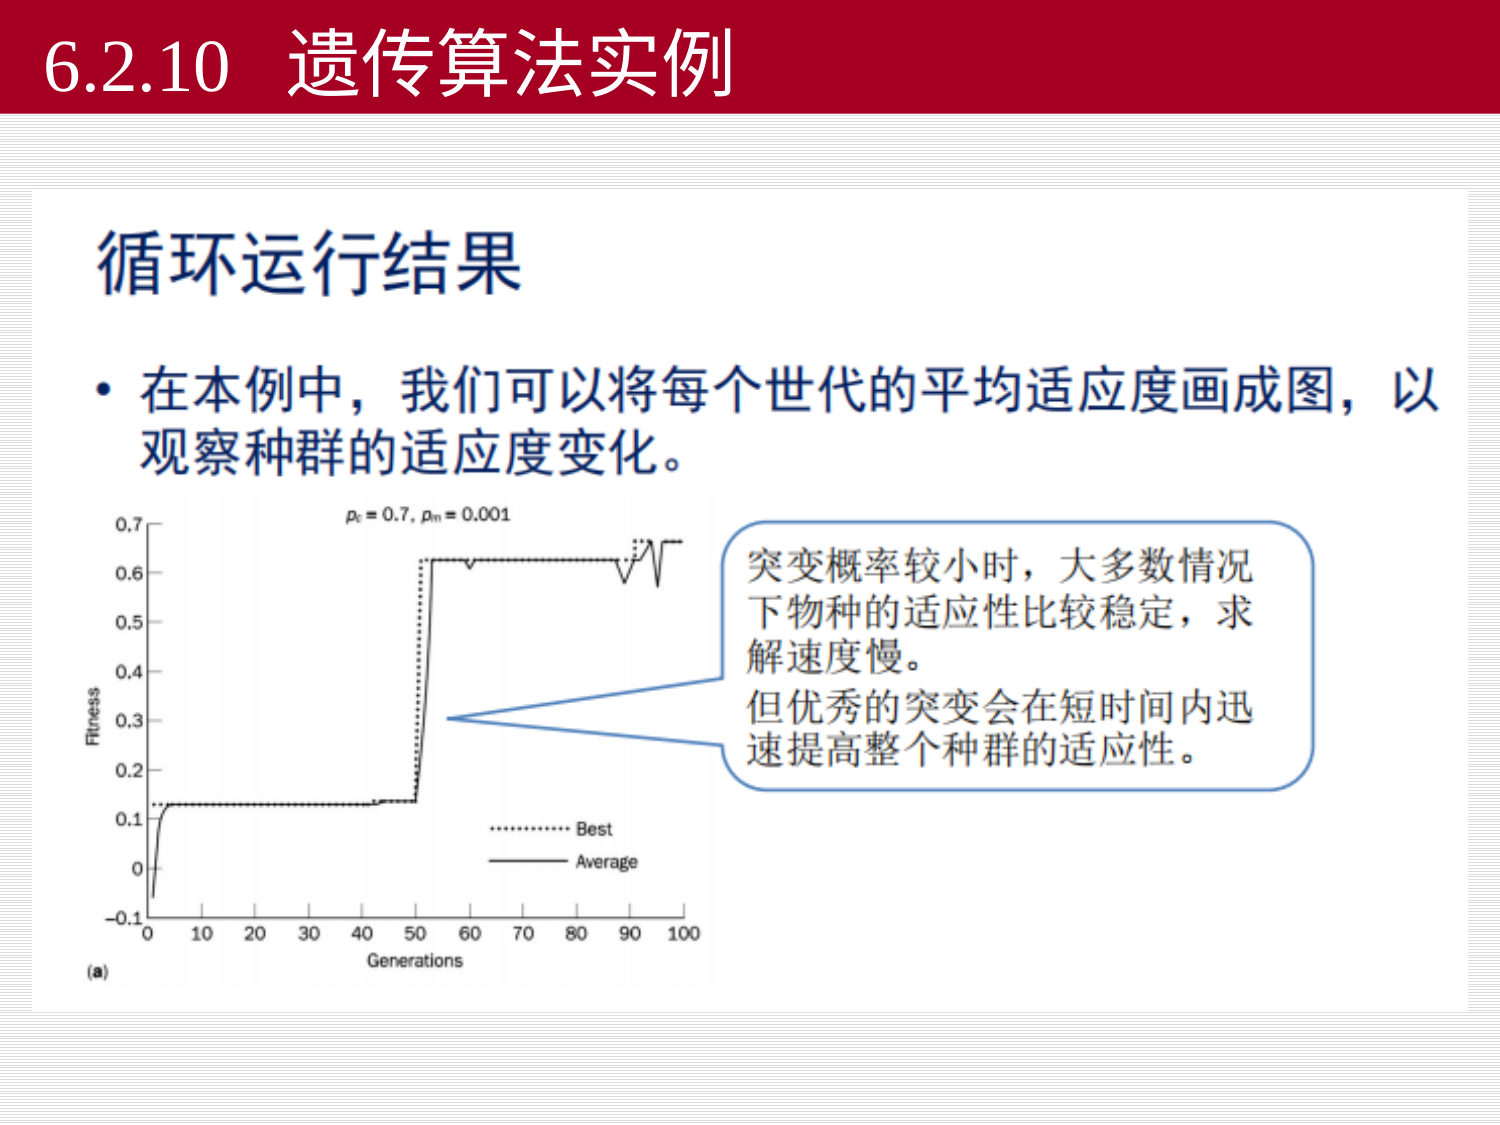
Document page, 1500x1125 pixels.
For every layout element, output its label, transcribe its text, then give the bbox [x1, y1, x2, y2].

text_box 6.2.10 遗传算法实例 [0, 0, 1500, 114]
picture [31, 190, 1468, 1012]
